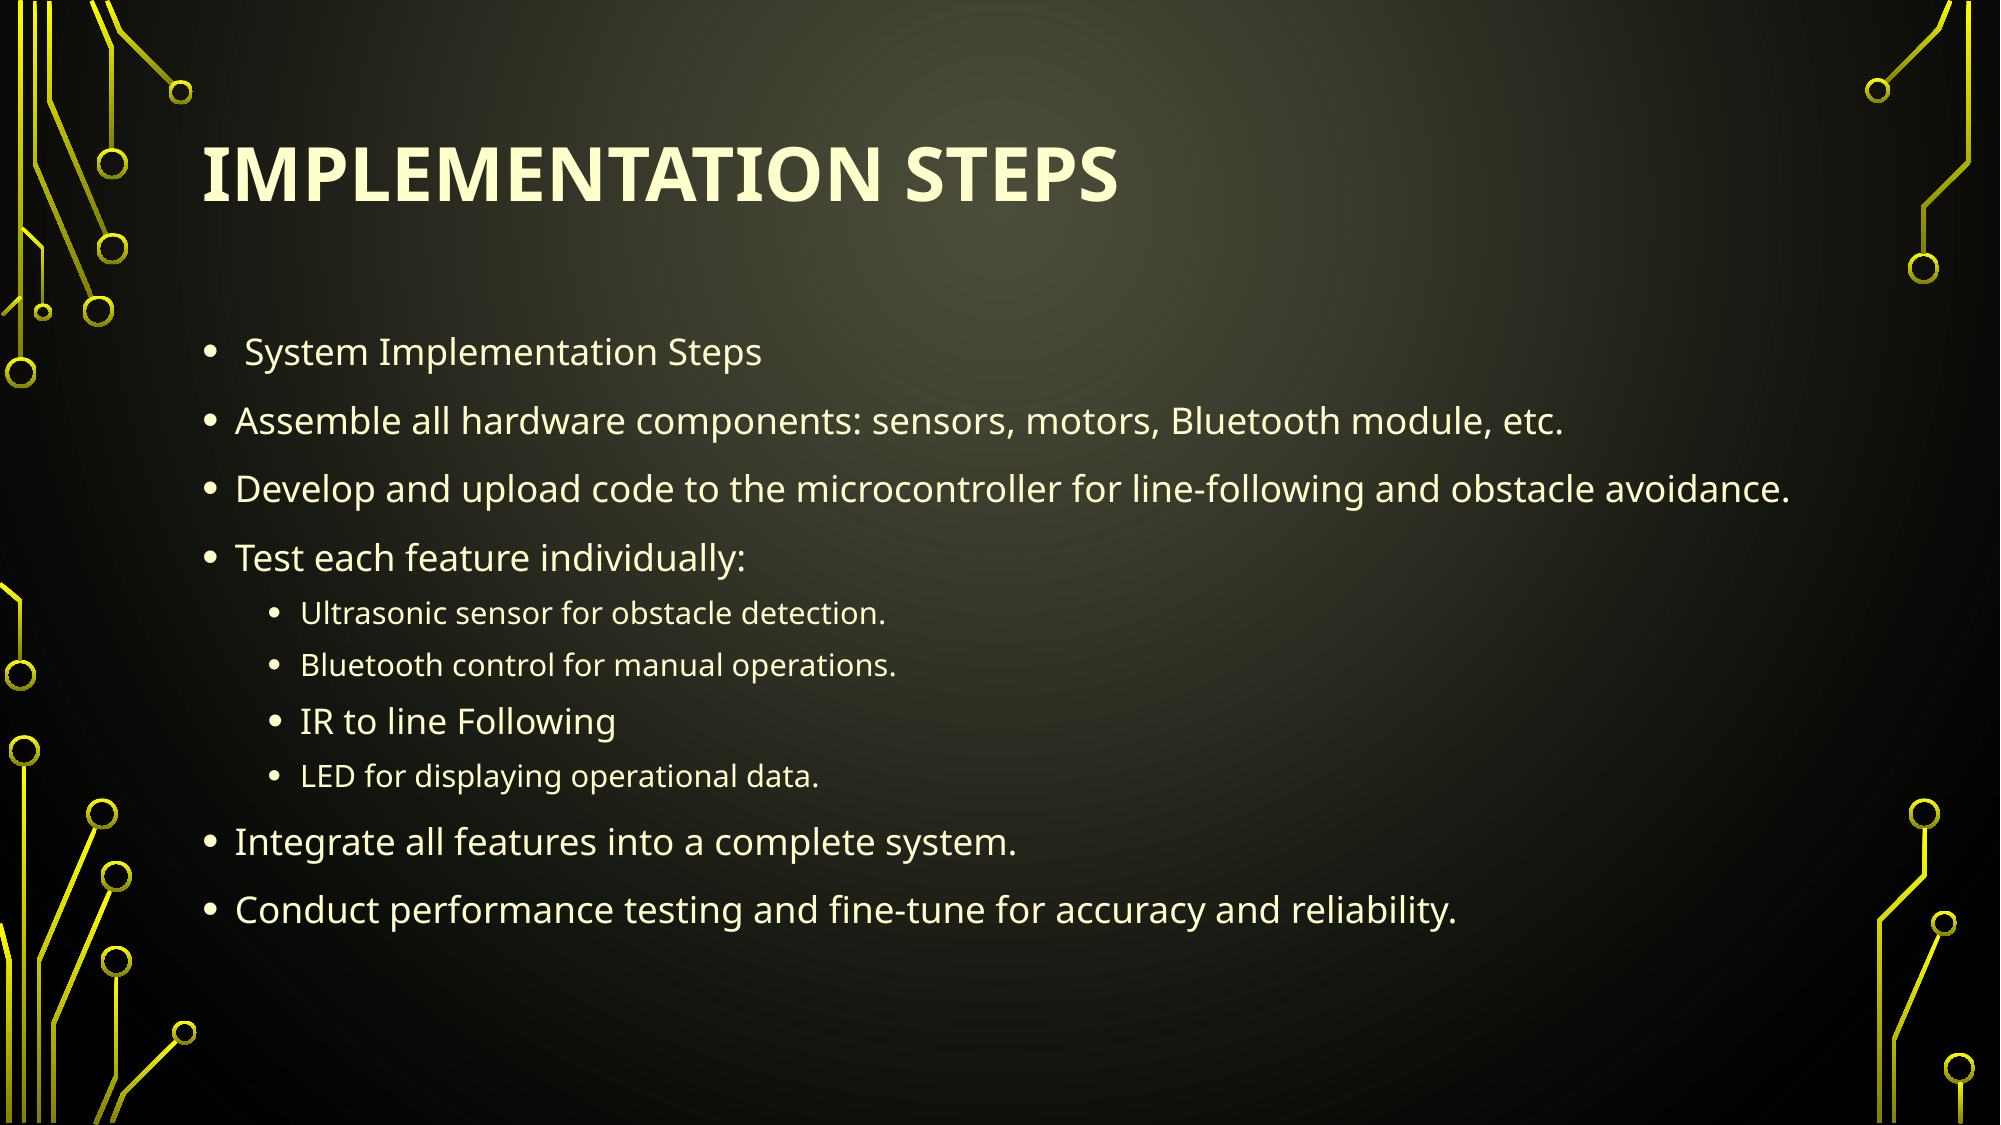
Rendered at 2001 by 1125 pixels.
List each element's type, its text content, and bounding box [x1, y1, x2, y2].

list System Implementation Steps Assemble all hardware components: sensors, motors, Bluetooth module, etc. Develop and upload code to the microcontroller for line-following and obstacle avoidance. Test each feature individually: Ultrasonic sensor for obstacle detection. Bluetooth control for manual operations. IR to line Following LED for displaying operational data. Integrate all features into a complete system. Conduct performance testing and fine-tune for accuracy and reliability. [187, 312, 1813, 982]
title Implementation Steps [187, 101, 1813, 312]
